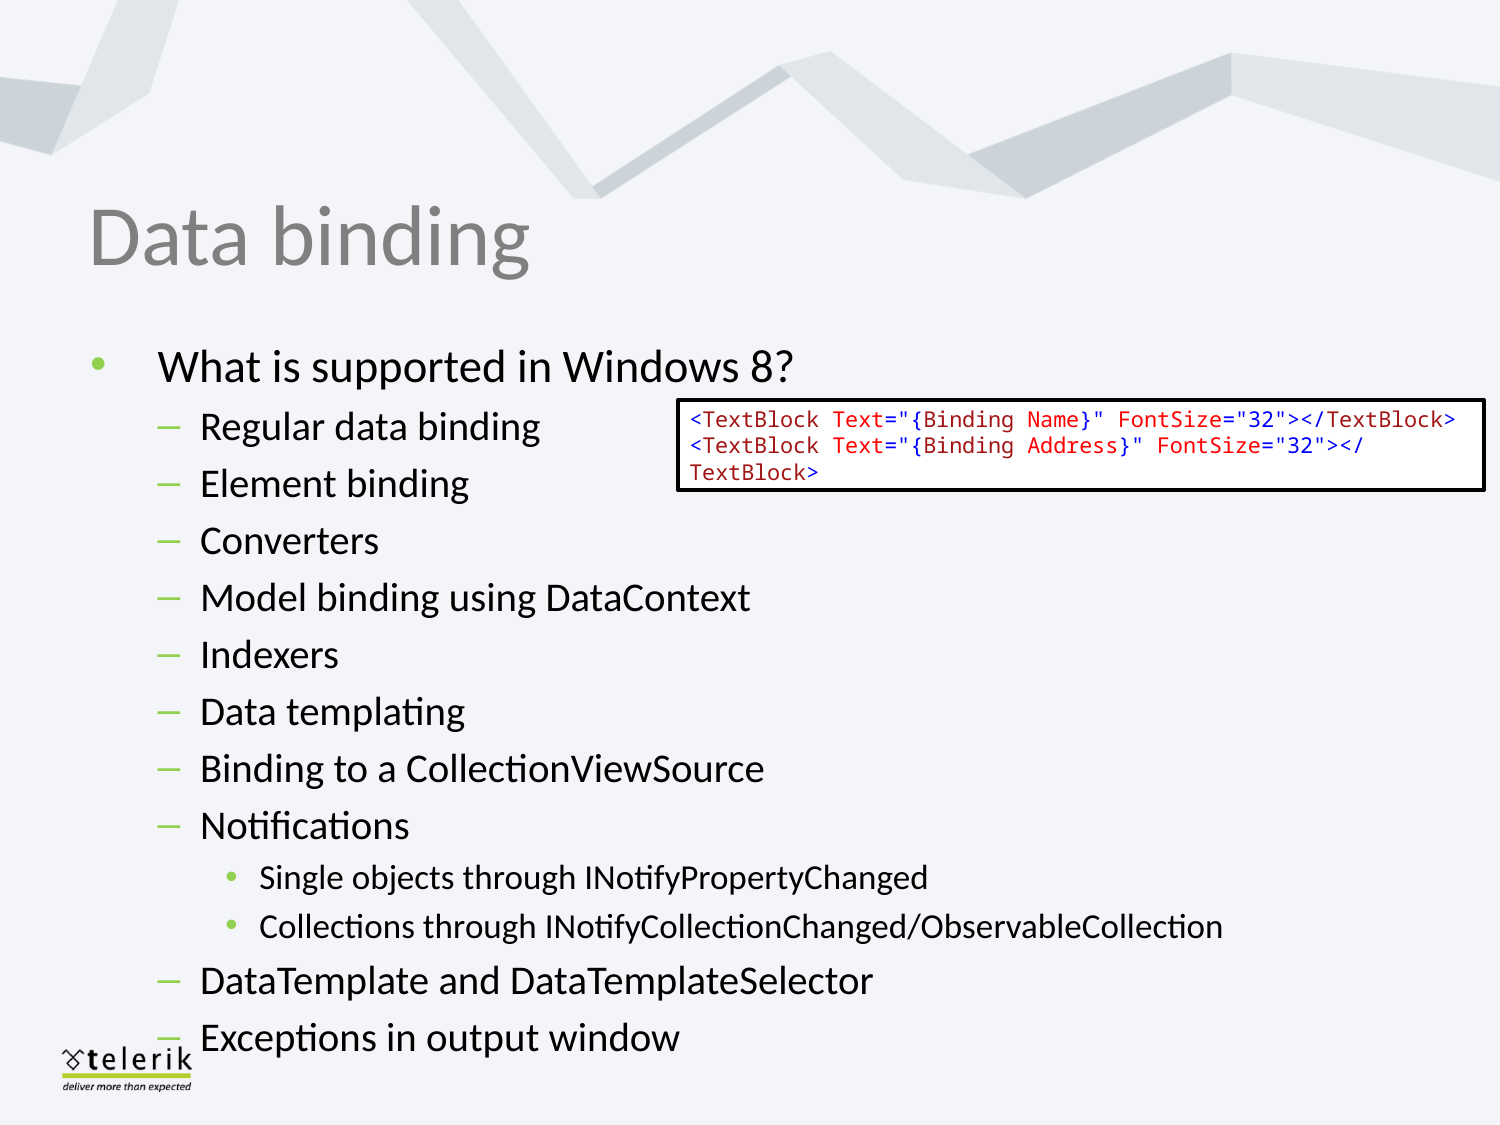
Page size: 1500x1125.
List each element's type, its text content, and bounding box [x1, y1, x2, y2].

list What is supported in Windows 8? Regular data binding Element binding Converters Model binding using DataContext Indexers Data templating Binding to a CollectionViewSource Notifications Single objects through INotifyPropertyChanged Collections through INotifyCollectionChanged/ObservableCollection DataTemplate and DataTemplateSelector Exceptions in output window [75, 327, 1425, 1071]
text_box <TextBlock Text="{Binding Name}" FontSize="32"></TextBlock> <TextBlock Text="{Binding Address}" FontSize="32"></TextBlock> [676, 398, 1486, 492]
picture [0, 0, 1500, 260]
picture [61, 1046, 192, 1092]
title Data binding [73, 171, 1424, 291]
